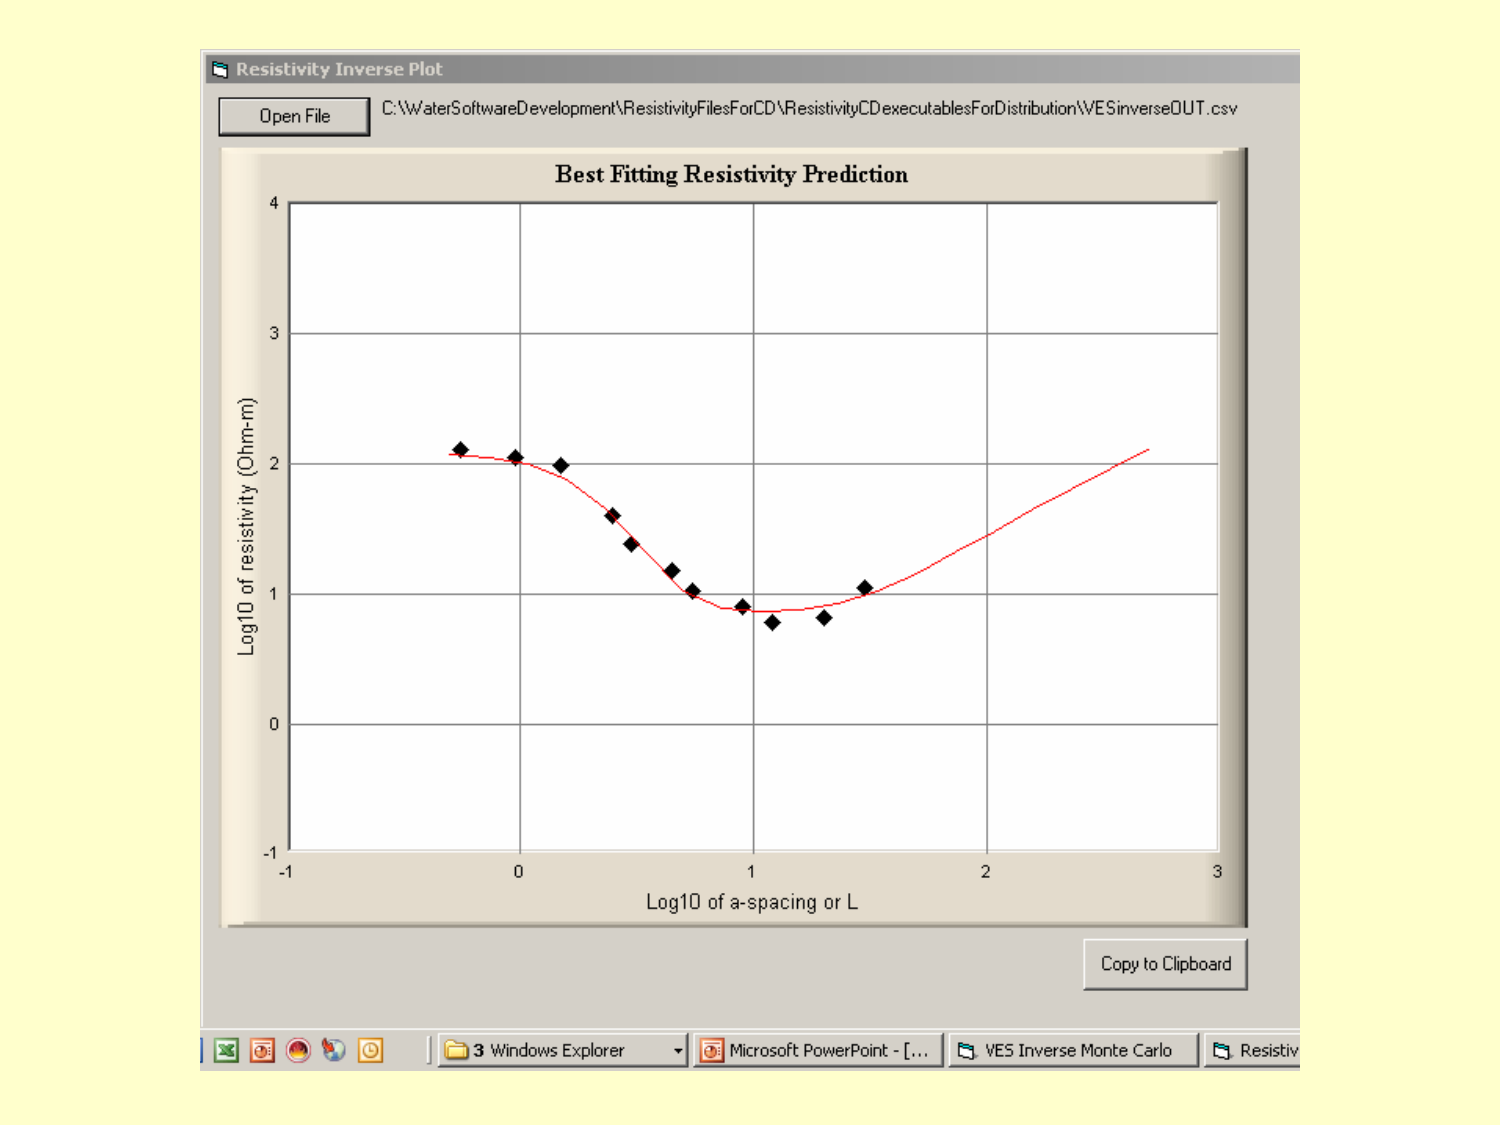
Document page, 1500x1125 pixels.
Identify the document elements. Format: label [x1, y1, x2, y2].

picture [199, 49, 1301, 1071]
